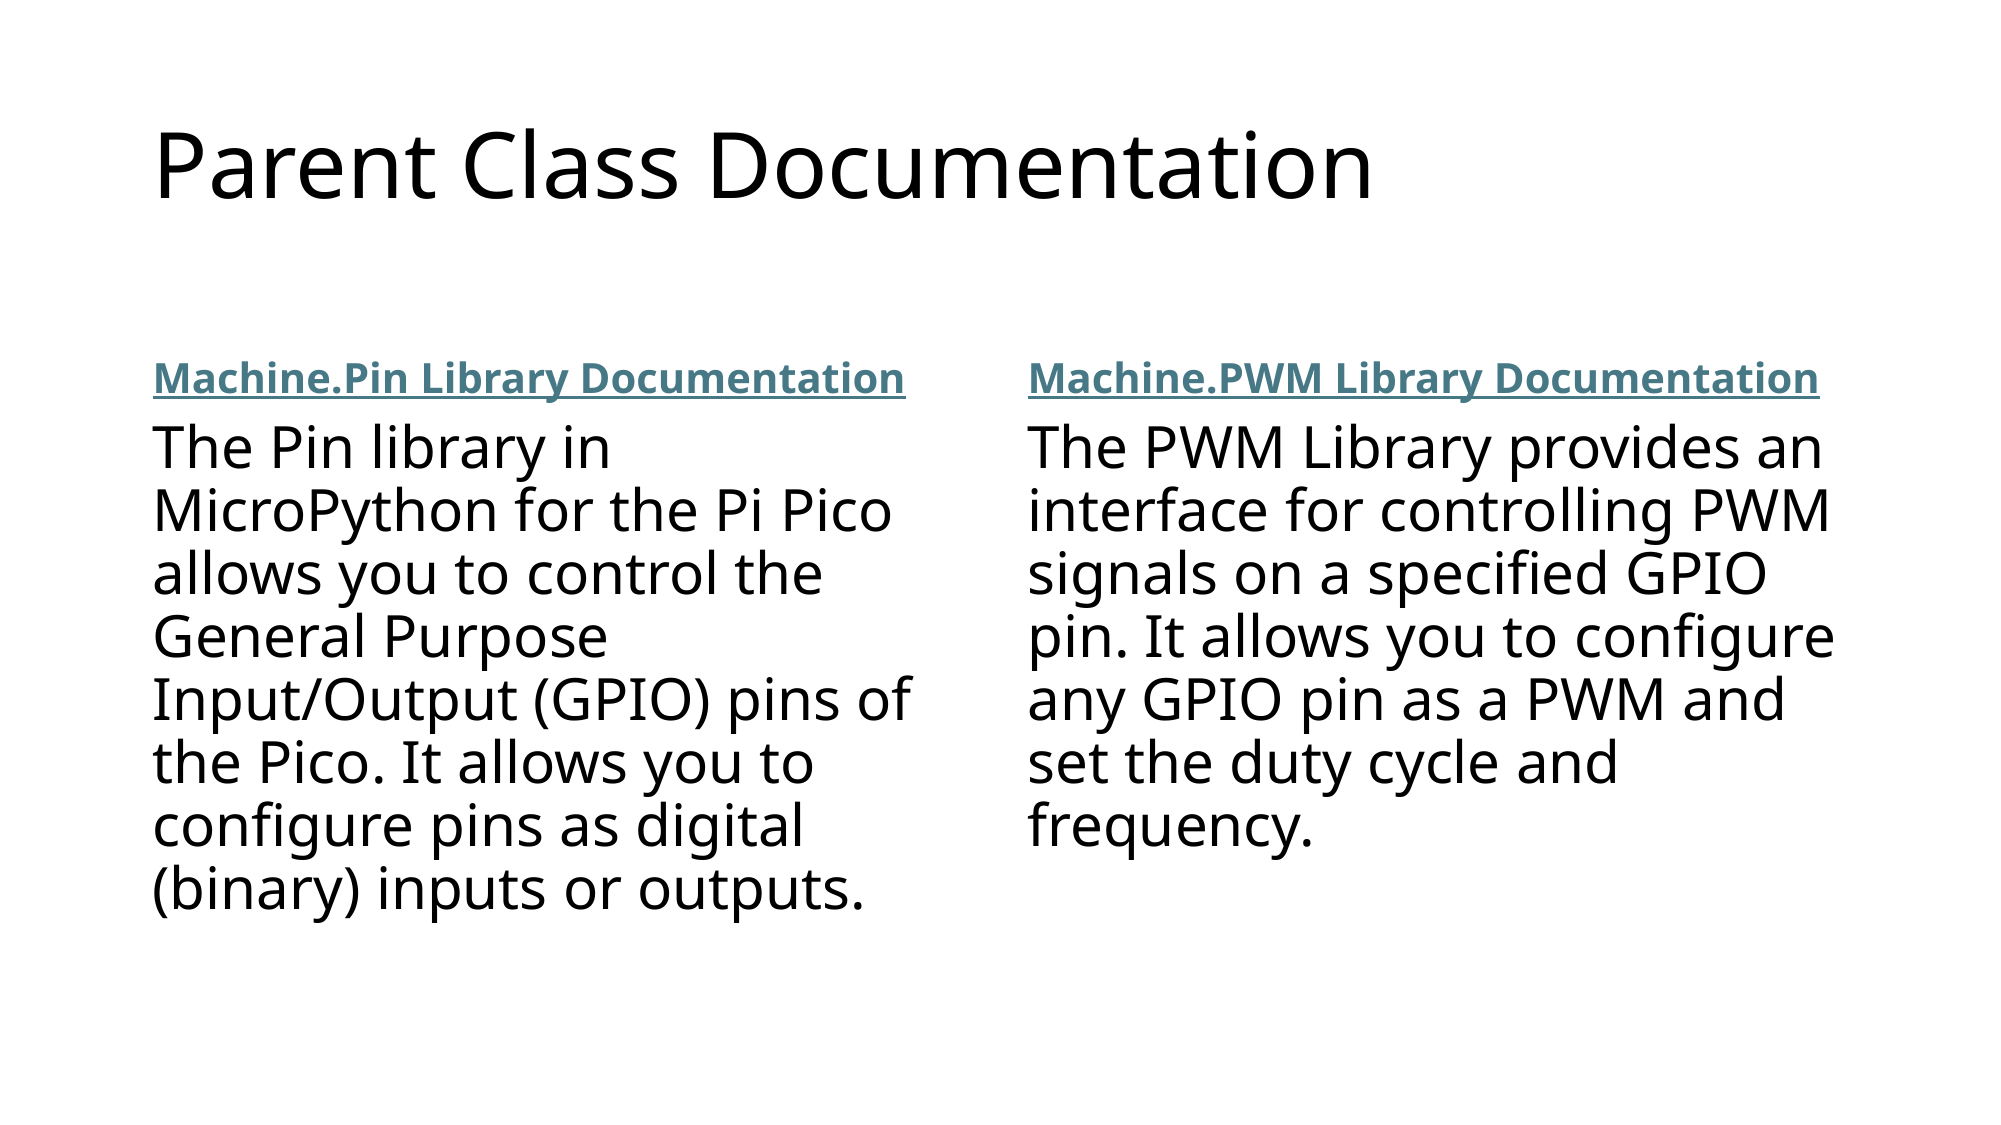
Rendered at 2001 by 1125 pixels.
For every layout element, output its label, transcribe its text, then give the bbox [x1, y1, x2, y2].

list The PWM Library provides an interface for controlling PWM signals on a specified GPIO pin. It allows you to configure any GPIO pin as a PWM and set the duty cycle and frequency. [1012, 410, 1863, 1016]
list The Pin library in MicroPython for the Pi Pico allows you to control the General Purpose Input/Output (GPIO) pins of the Pico. It allows you to configure pins as digital (binary) inputs or outputs. [137, 410, 984, 1016]
list Machine.Pin Library Documentation [137, 275, 984, 410]
title Parent Class Documentation [137, 59, 1863, 278]
list Machine.PWM Library Documentation [1012, 275, 1863, 410]
